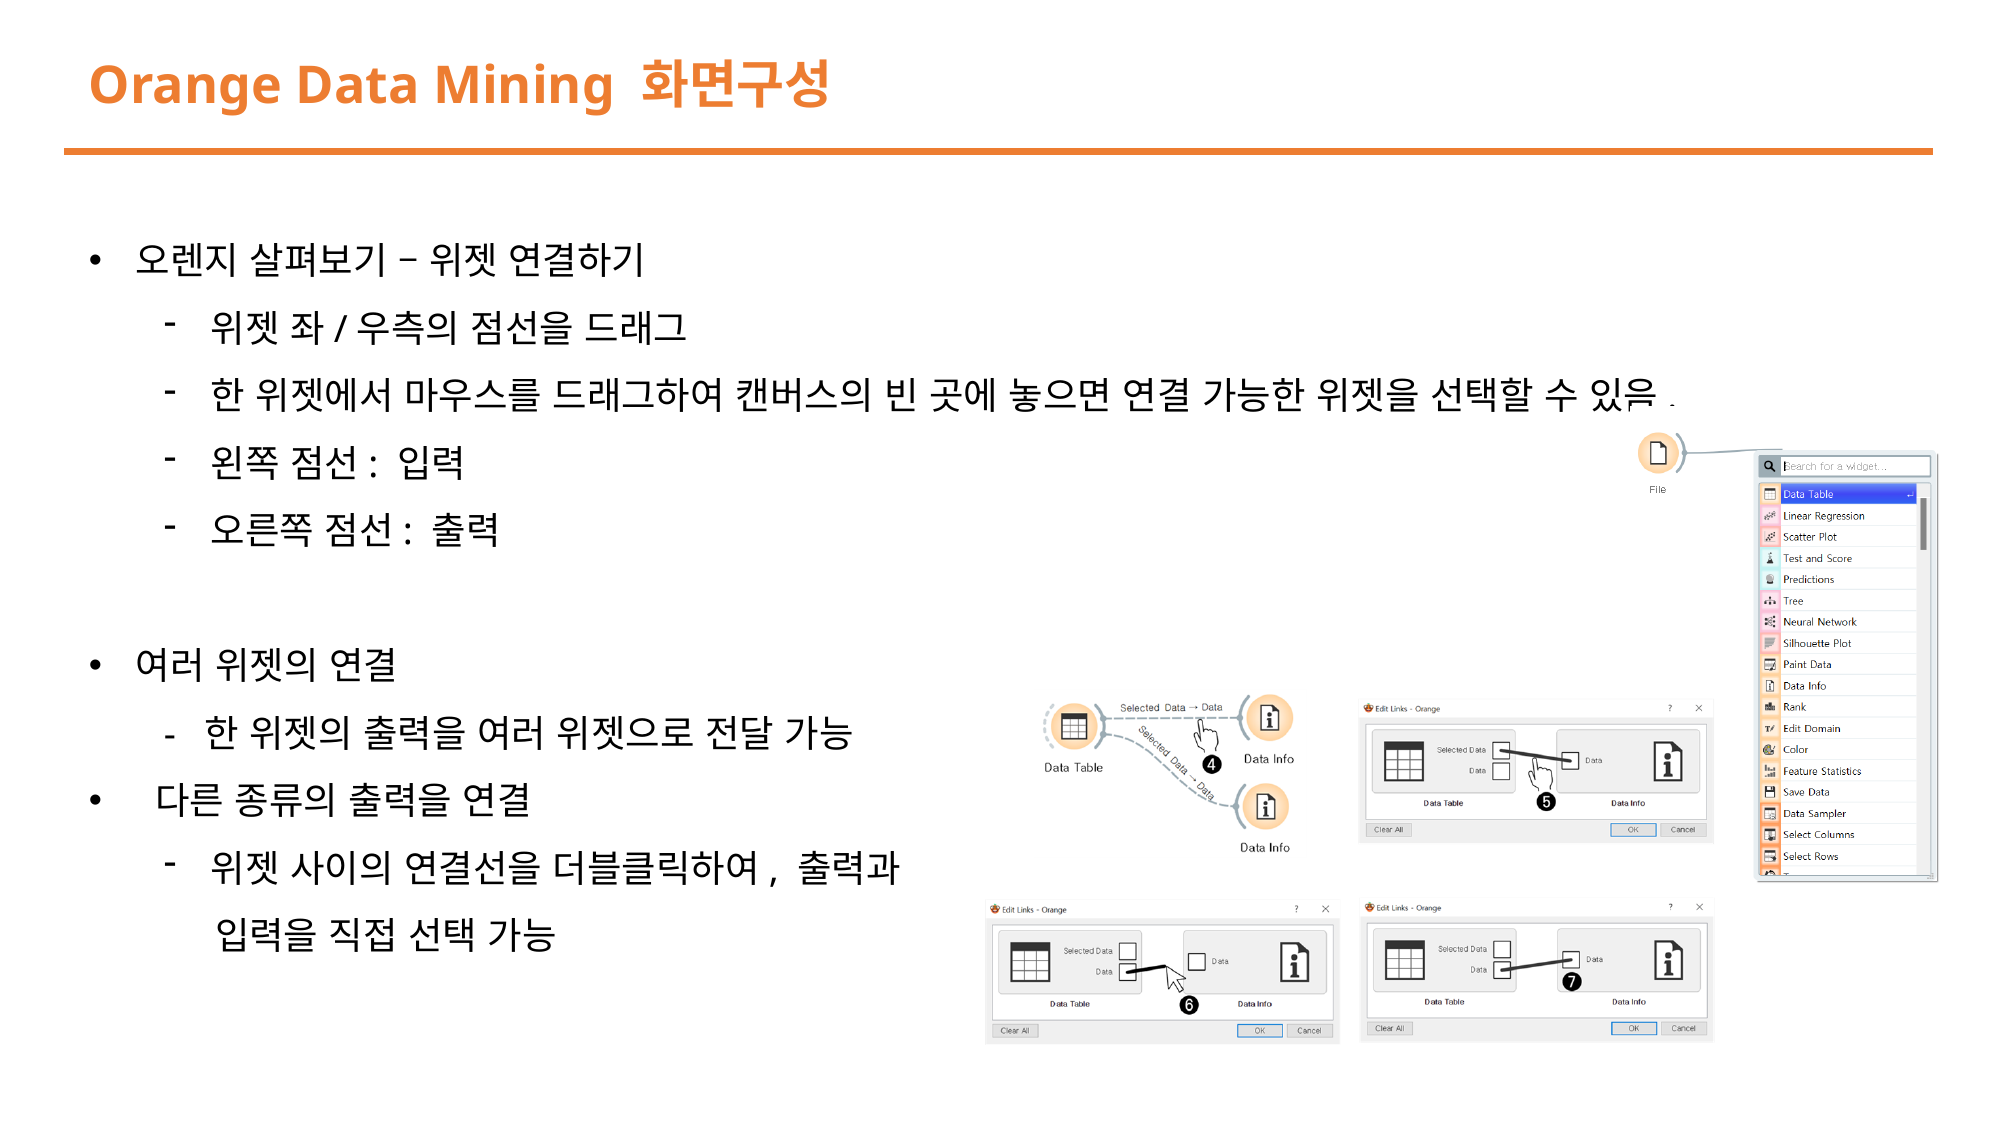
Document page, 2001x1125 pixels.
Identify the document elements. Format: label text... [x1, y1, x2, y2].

picture [948, 406, 1958, 1052]
text_box Orange Data Mining 화면구성 [74, 43, 966, 122]
text_box 오렌지 살펴보기 – 위젯 연결하기 위젯 좌/우측의 점선을 드래그 한 위젯에서 마우스를 드래그하여 캔버스의 빈 곳에 놓으면 연결 가능한 위젯을 선택할 수 있음. 왼쪽 점선: 입력 오른쪽 점선: 출력 여러 위젯의 연결 - 한 위젯의 출력을 여러 위젯으로 전달 가능 다른 종류의 출력을 연결 위젯 사이의 연결선을 더블클릭하여, 출력과 입력을 직접 선택 가능 [74, 207, 1933, 1077]
